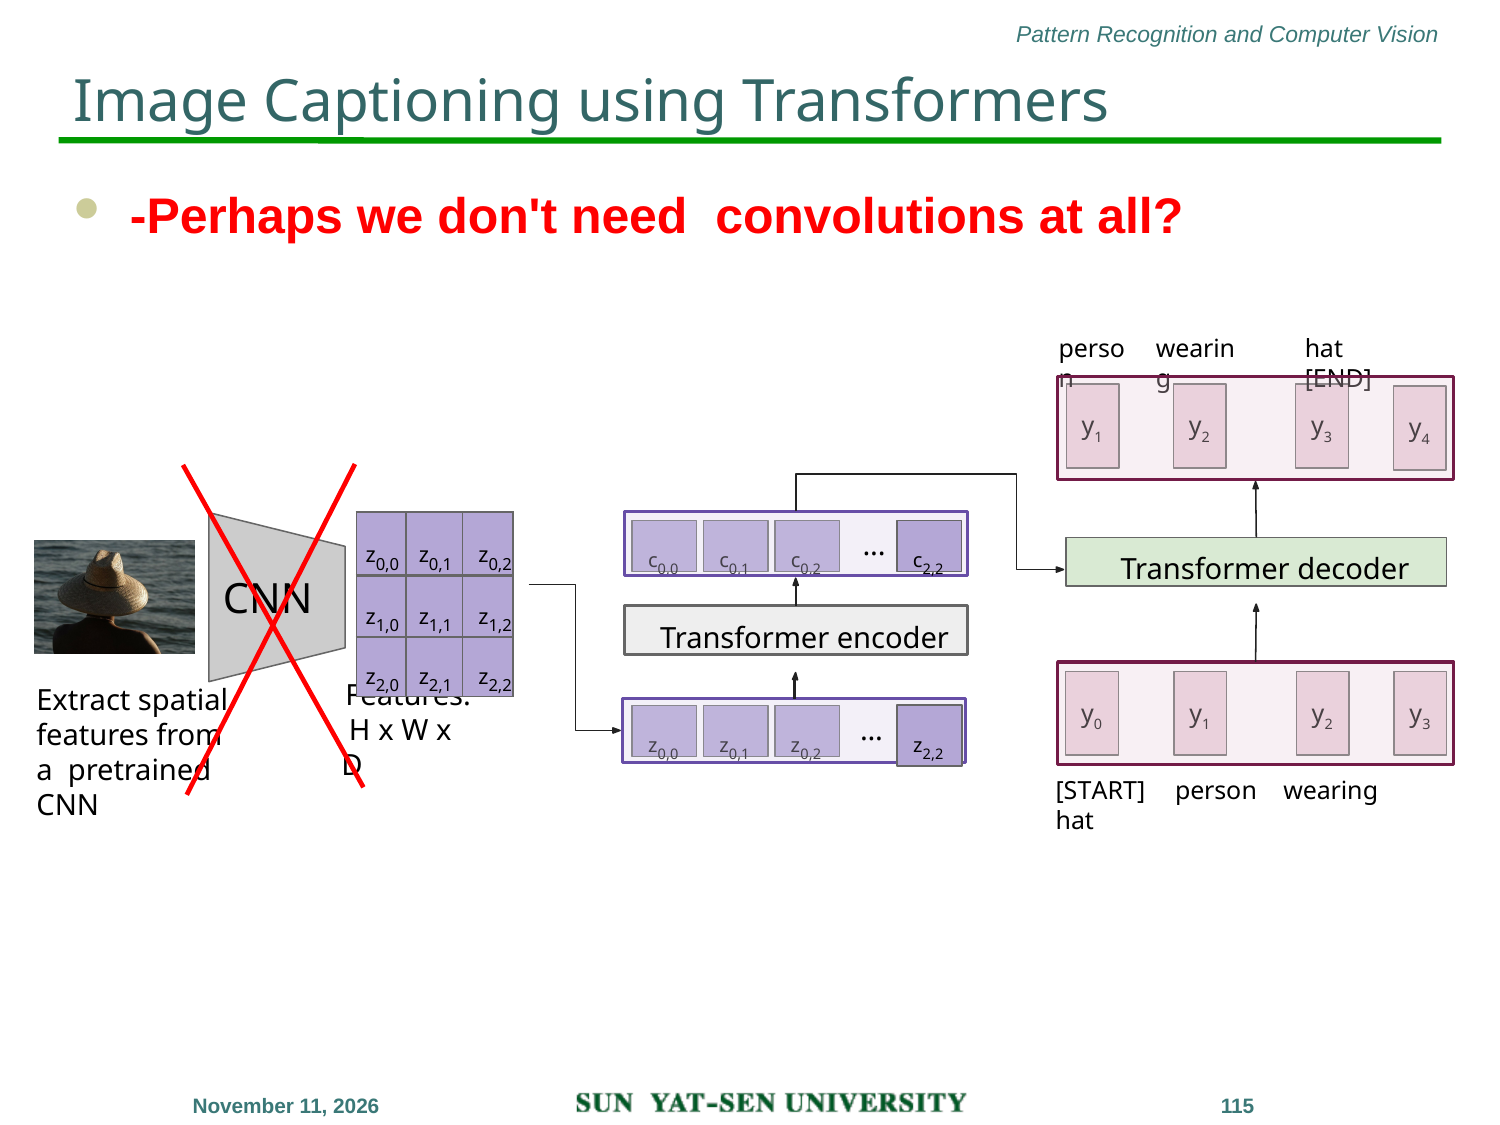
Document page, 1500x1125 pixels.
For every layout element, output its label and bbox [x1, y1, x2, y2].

table_header [357, 513, 405, 574]
list [58, 175, 1442, 1067]
list [306, 683, 339, 741]
table_header [407, 513, 462, 574]
table_header [463, 513, 512, 574]
table_cell [463, 577, 512, 636]
text_box [1055, 603, 1456, 767]
title [58, 35, 1442, 141]
table_cell [407, 638, 462, 696]
text_box [1053, 772, 1440, 835]
table_cell [357, 638, 405, 696]
table_cell [463, 638, 512, 696]
text_box [527, 330, 1456, 767]
table_cell [357, 577, 405, 636]
picture [566, 1079, 973, 1125]
text_box [34, 464, 475, 821]
table_cell [407, 577, 462, 636]
